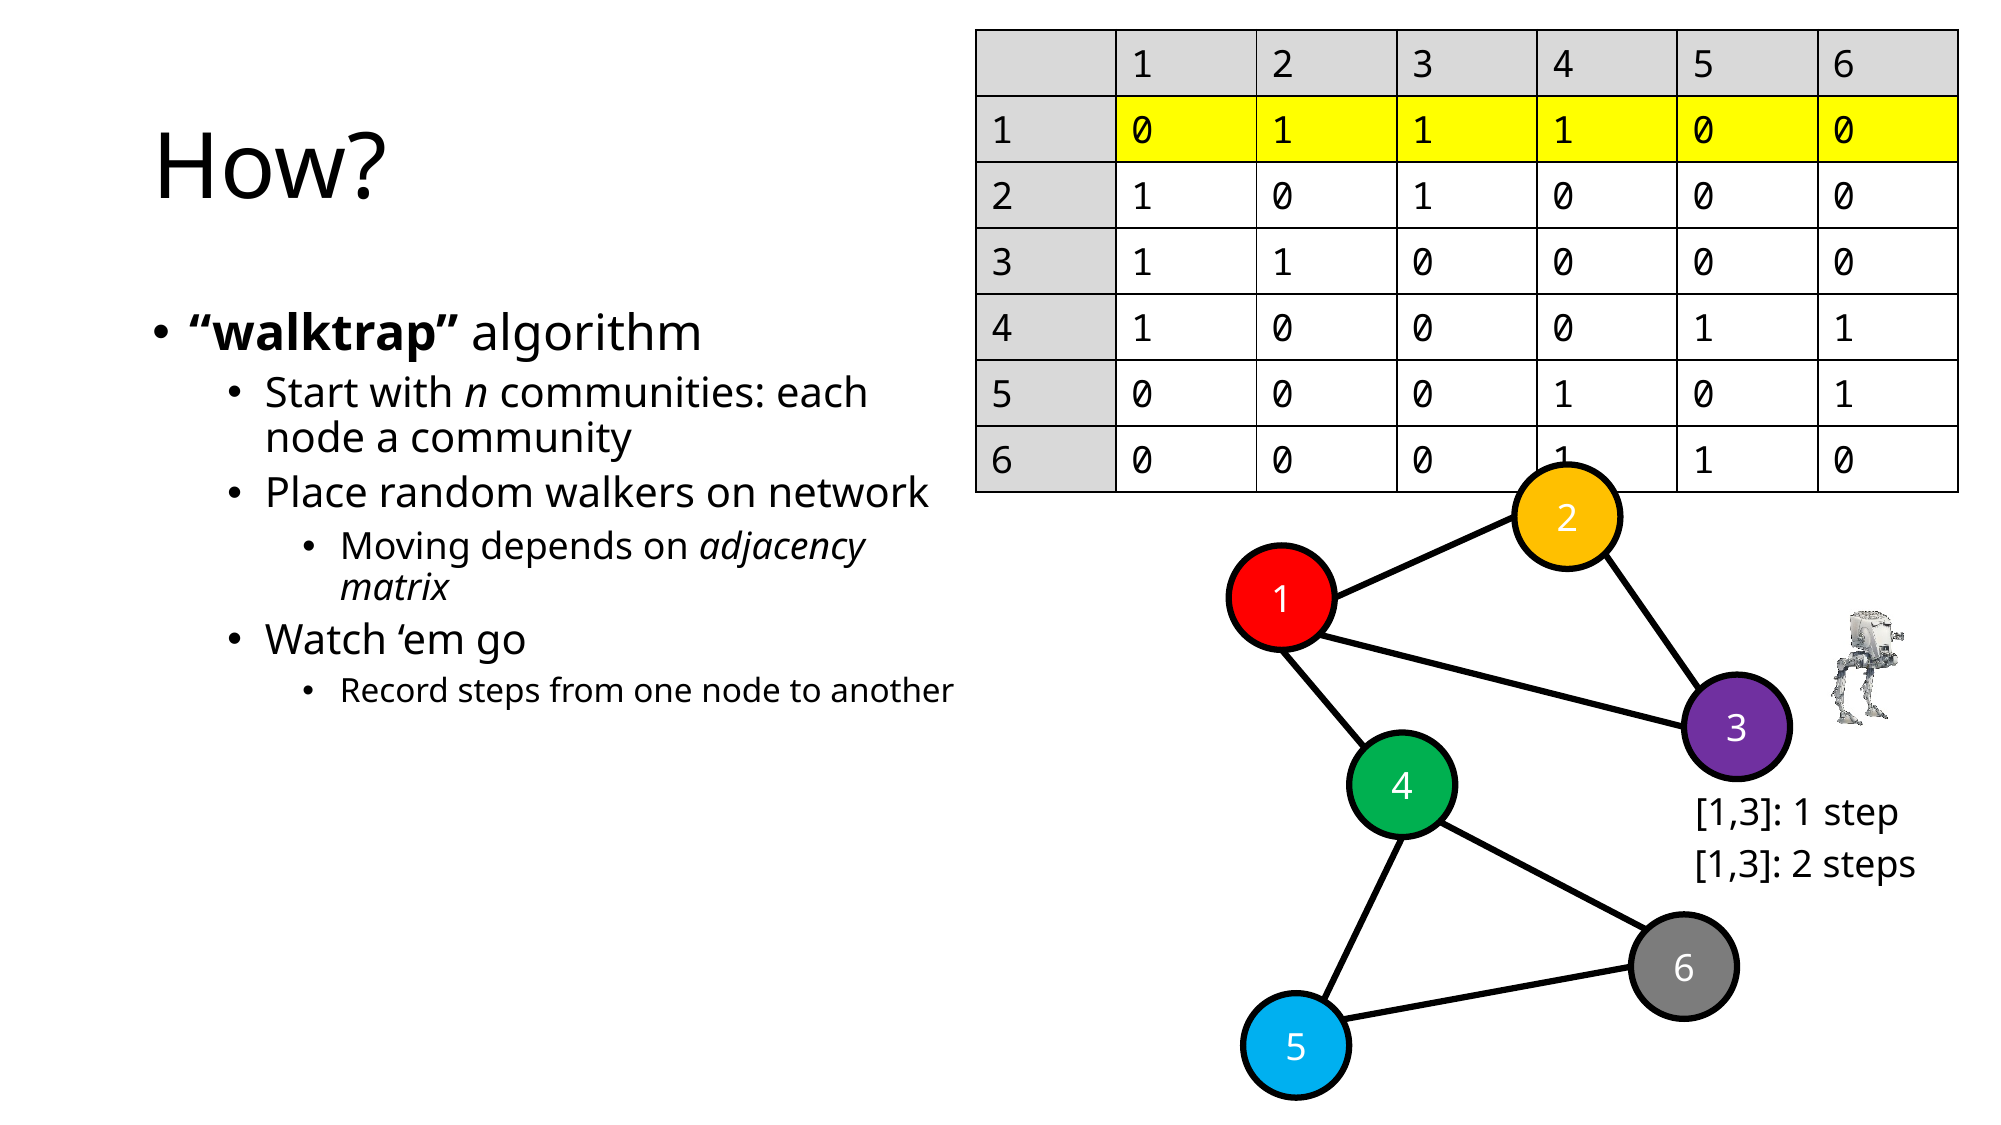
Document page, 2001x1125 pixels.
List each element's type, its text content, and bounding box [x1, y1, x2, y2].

table_cell 0 [1398, 427, 1536, 491]
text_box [1323, 837, 1403, 1001]
table_header 4 [1538, 31, 1676, 95]
table_cell 0 [1117, 427, 1256, 491]
table_cell 0 [1398, 361, 1536, 425]
table_cell 2 [977, 163, 1115, 227]
table_cell 0 [1117, 361, 1256, 425]
table_header 3 [1398, 31, 1536, 95]
table_cell 0 [1257, 361, 1396, 425]
table_cell 1 [1117, 229, 1256, 293]
table_header [977, 31, 1115, 95]
table_cell 1 [1678, 295, 1817, 359]
table_header 5 [1678, 31, 1817, 95]
table_cell 0 [1819, 163, 1957, 227]
table_cell 0 [1538, 163, 1676, 227]
table_cell 0 [1678, 97, 1817, 161]
table_cell 0 [1819, 97, 1957, 161]
table_cell 0 [1678, 229, 1817, 293]
table_cell 1 [1819, 295, 1957, 359]
table_cell 4 [977, 295, 1115, 359]
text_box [1334, 516, 1515, 598]
text_box 1 [1227, 544, 1336, 651]
table_header 1 [1117, 31, 1256, 95]
table_cell 0 [1398, 295, 1536, 359]
table_cell 0 [1678, 361, 1817, 425]
table_cell 1 [1538, 97, 1676, 161]
table_cell 5 [977, 361, 1115, 425]
table_cell 1 [1117, 163, 1256, 227]
text_box 5 [1242, 992, 1351, 1099]
text_box 2 [1513, 463, 1622, 570]
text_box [1281, 649, 1365, 748]
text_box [1439, 821, 1647, 930]
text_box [1604, 553, 1700, 690]
text_box [1,3]: 1 step [1680, 780, 1915, 832]
table_header 2 [1257, 31, 1396, 95]
table_cell 0 [1819, 229, 1957, 293]
table_cell 1 [1398, 163, 1536, 227]
table_cell 1 [977, 97, 1115, 161]
table_cell 0 [1398, 229, 1536, 293]
table_cell 0 [1819, 427, 1957, 491]
table_cell 0 [1538, 295, 1676, 359]
text_box 6 [1630, 913, 1739, 1020]
table_cell 1 [1117, 295, 1256, 359]
table_cell 3 [977, 229, 1115, 293]
picture [1821, 608, 1909, 728]
table_cell 0 [1257, 295, 1396, 359]
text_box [1341, 966, 1631, 1020]
title How? [137, 59, 975, 278]
table_cell 1 [1257, 229, 1396, 293]
table_cell 1 [1678, 427, 1817, 491]
table_cell 1 [1538, 427, 1676, 491]
table_cell 0 [1538, 229, 1676, 293]
text_box 4 [1348, 731, 1457, 838]
table_cell 1 [1398, 97, 1536, 161]
table_cell 1 [1538, 361, 1676, 425]
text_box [1319, 634, 1685, 727]
table_header 6 [1819, 31, 1957, 95]
table_cell 0 [1257, 163, 1396, 227]
table_cell 0 [1678, 163, 1817, 227]
table_cell 0 [1117, 97, 1256, 161]
table_cell 1 [1819, 361, 1957, 425]
table_cell 0 [1257, 427, 1396, 491]
text_box [1,3]: 2 steps [1679, 832, 1932, 893]
table_cell 6 [977, 427, 1115, 491]
table_cell 1 [1257, 97, 1396, 161]
list “walktrap” algorithm Start with n communities: each node a community Place random walkers on network Moving depends on adjacency matrix Watch ‘em go Record steps from one node to another [137, 299, 976, 1014]
text_box 3 [1683, 673, 1792, 780]
